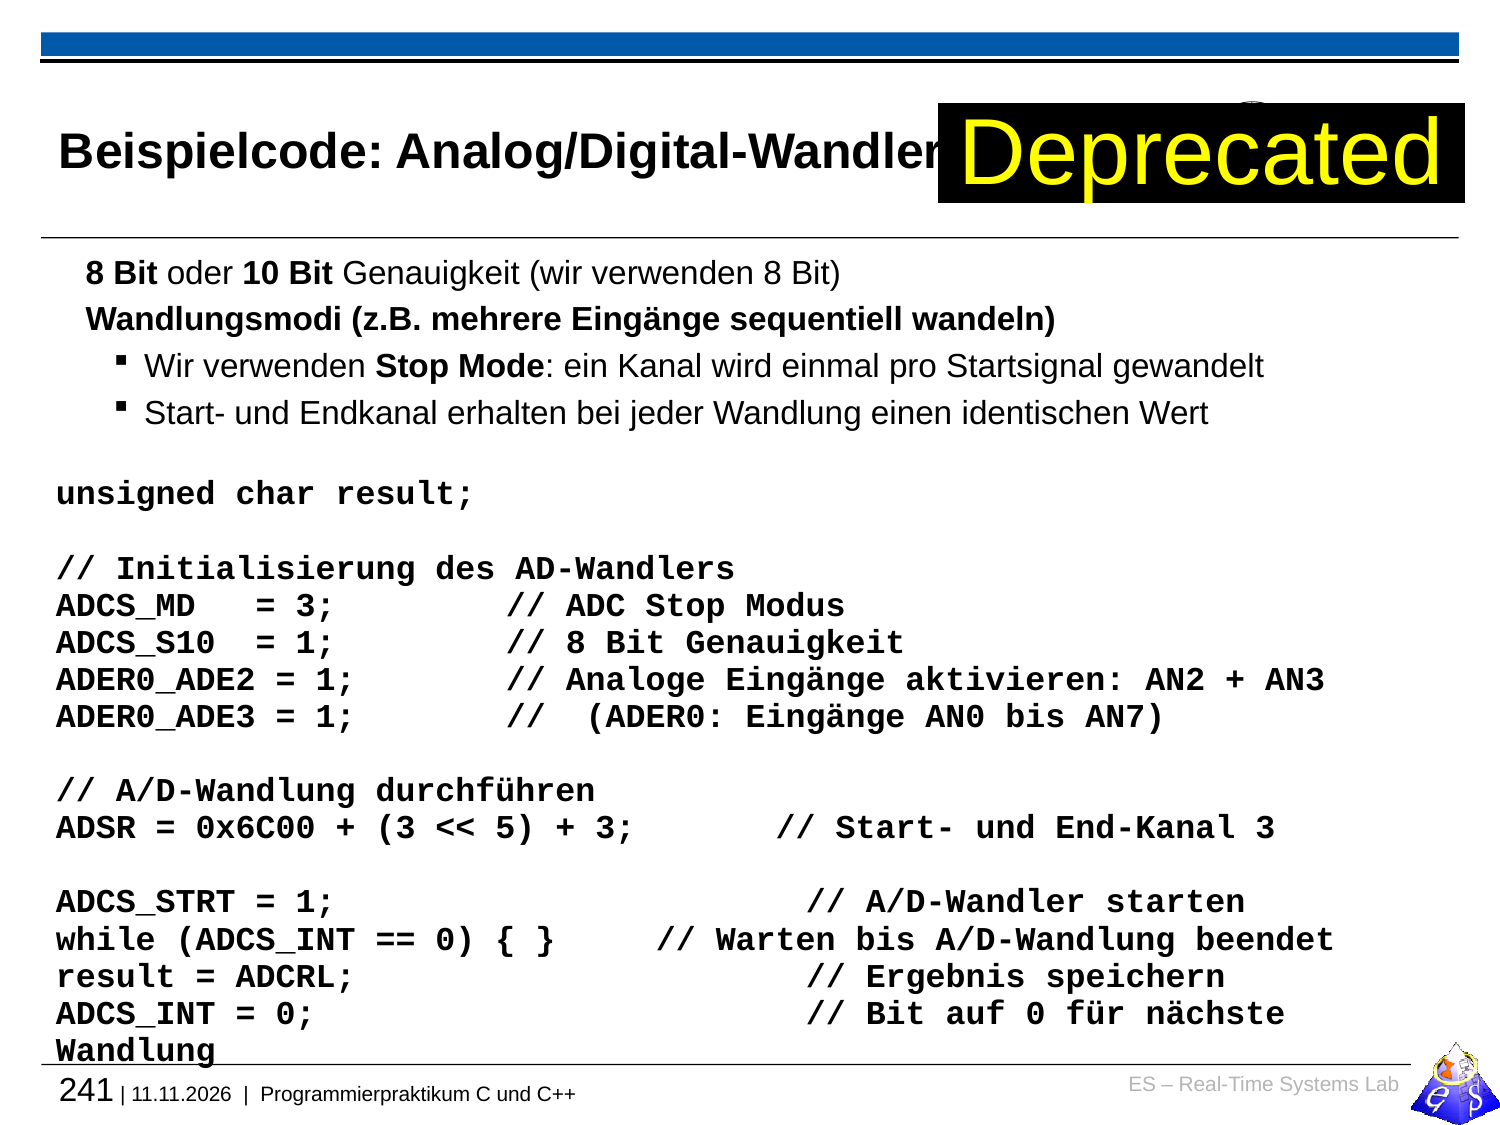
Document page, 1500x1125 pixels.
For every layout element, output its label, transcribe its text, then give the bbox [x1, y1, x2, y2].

list 8 Bit oder 10 Bit Genauigkeit (wir verwenden 8 Bit) Wandlungsmodi (z.B. mehrere Eingänge sequentiell wandeln) Wir verwenden Stop Mode: ein Kanal wird einmal pro Startsignal gewandelt Start- und Endkanal erhalten bei jeder Wandlung einen identischen Wert [41, 243, 1459, 467]
picture [1411, 1041, 1500, 1125]
text_box Deprecated [938, 103, 1465, 203]
title Beispielcode: Analog/Digital-Wandler [58, 80, 1187, 218]
picture [1187, 84, 1483, 214]
text_box unsigned char result; // Initialisierung des AD-Wandlers ADCS_MD = 3; // ADC Stop Modus ADCS_S10 = 1; // 8 Bit Genauigkeit ADER0_ADE2 = 1; // Analoge Eingänge aktivieren: AN2 + AN3 ADER0_ADE3 = 1; // (ADER0: Eingänge AN0 bis AN7) // A/D-Wandlung durchführen ADSR = 0x6C00 + (3 << 5) + 3; // Start- und End-Kanal 3 ADCS_STRT = 1; // A/D-Wandler starten while (ADCS_INT == 0) { } // Warten bis A/D-Wandlung beendet result = ADCRL; // Ergebnis speichern ADCS_INT = 0; // Bit auf 0 für nächste Wandlung [41, 467, 1459, 1077]
